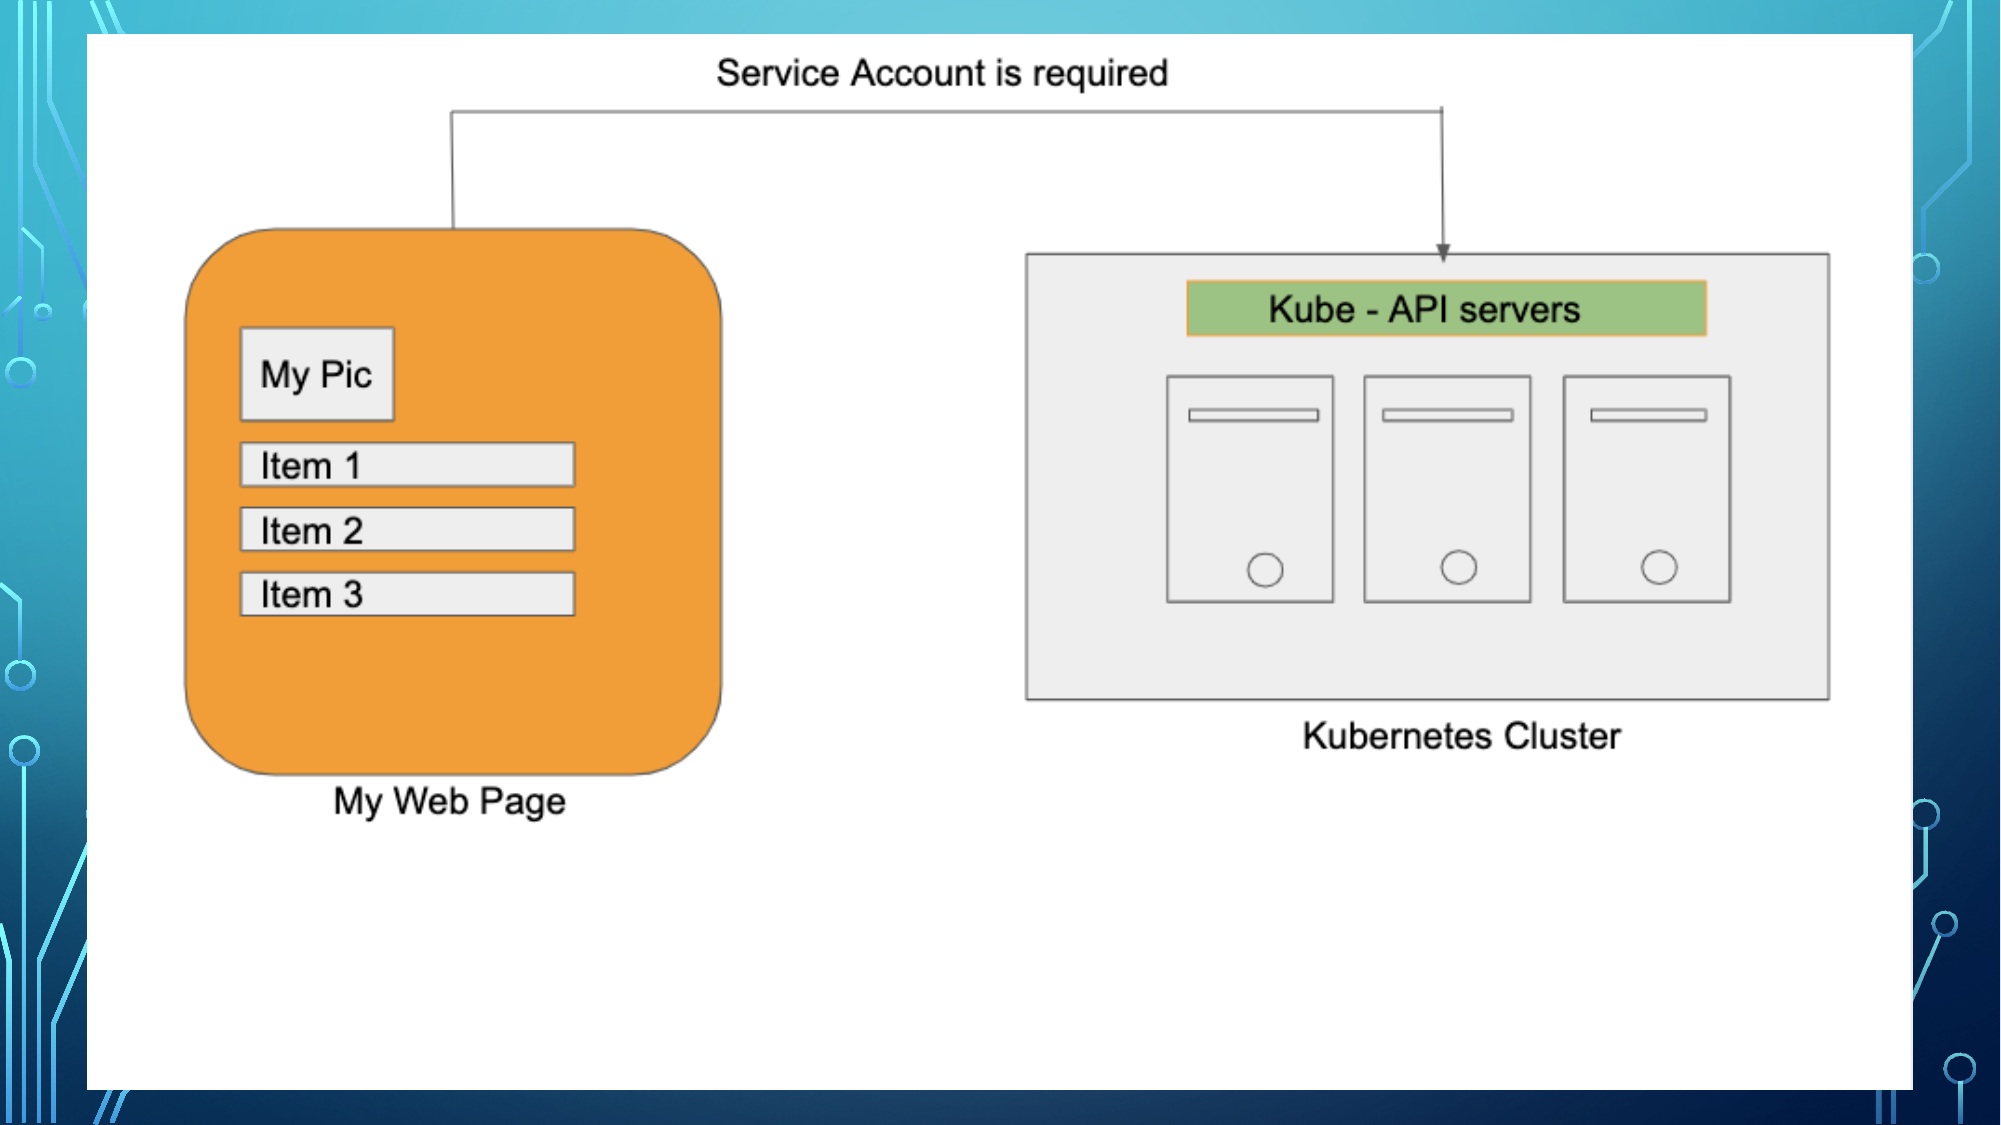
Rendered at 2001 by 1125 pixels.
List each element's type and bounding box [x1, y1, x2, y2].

picture [87, 34, 1913, 1091]
